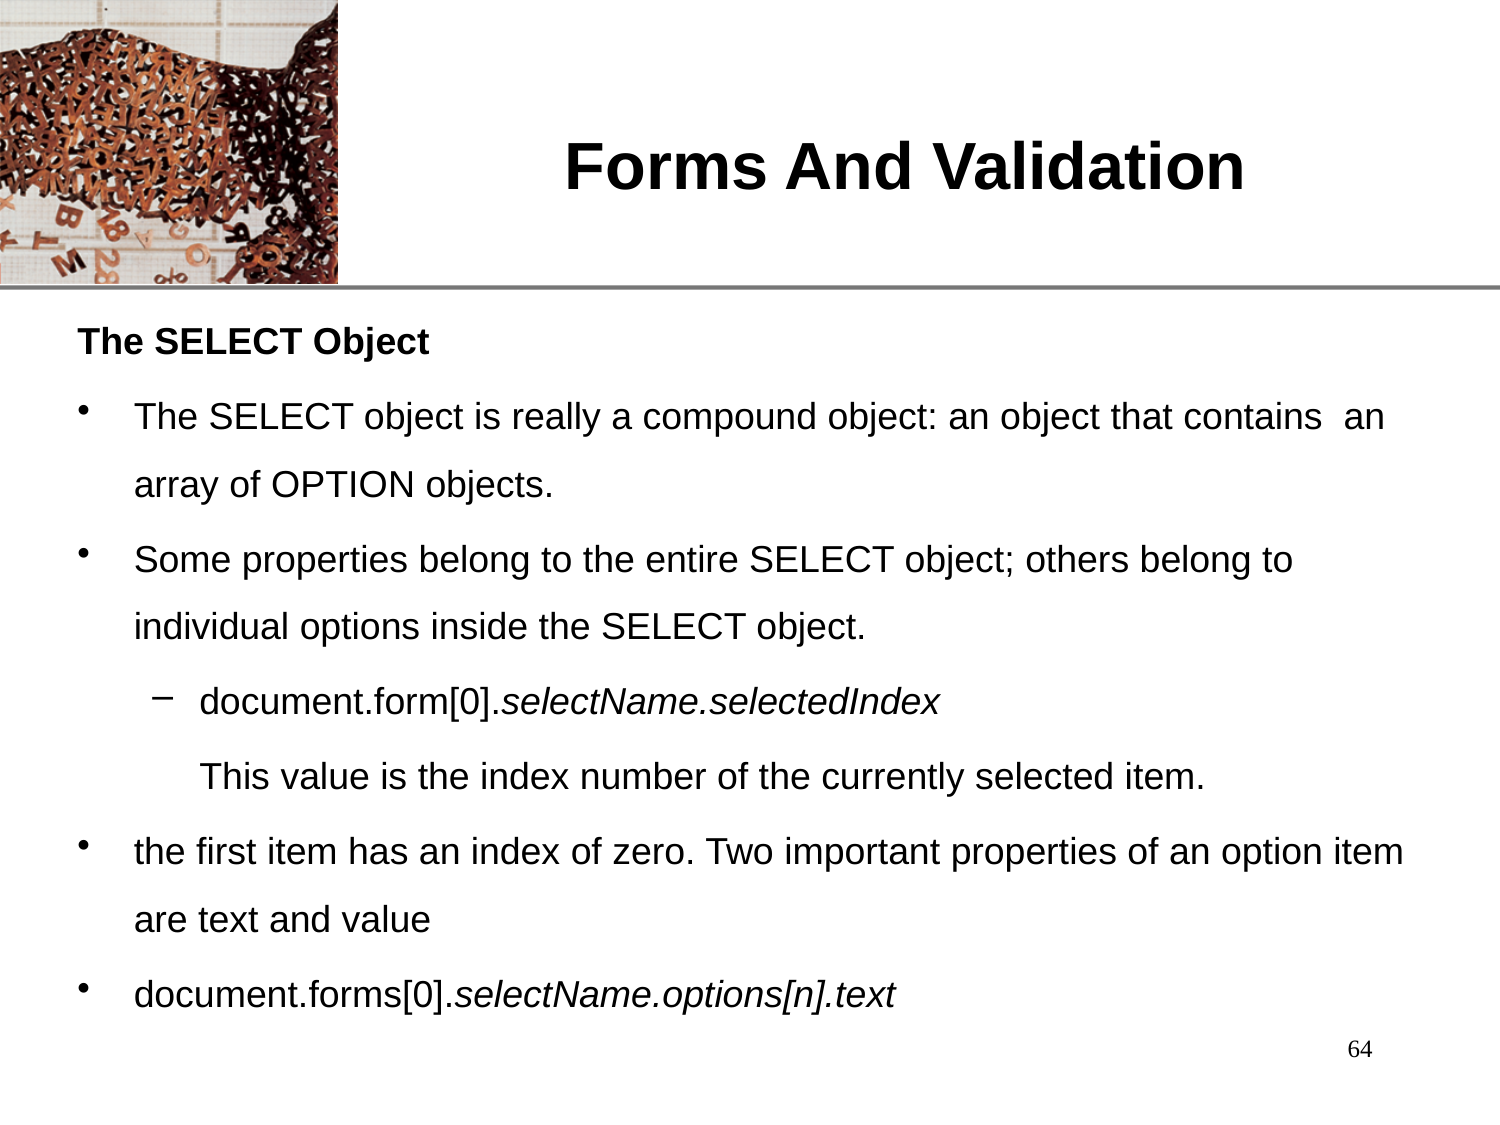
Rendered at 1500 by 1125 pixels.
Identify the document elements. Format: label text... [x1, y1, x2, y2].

list The SELECT Object The SELECT object is really a compound object: an object that contains an array of OPTION objects. Some properties belong to the entire SELECT object; others belong to individual options inside the SELECT object. document.form[0].selectName.selectedIndex This value is the index number of the currently selected item. the first item has an index of zero. Two important properties of an option item are text and value document.forms[0].selectName.options[n].text [62, 287, 1438, 1125]
title Forms And Validation [337, 62, 1476, 263]
picture [0, 0, 338, 284]
